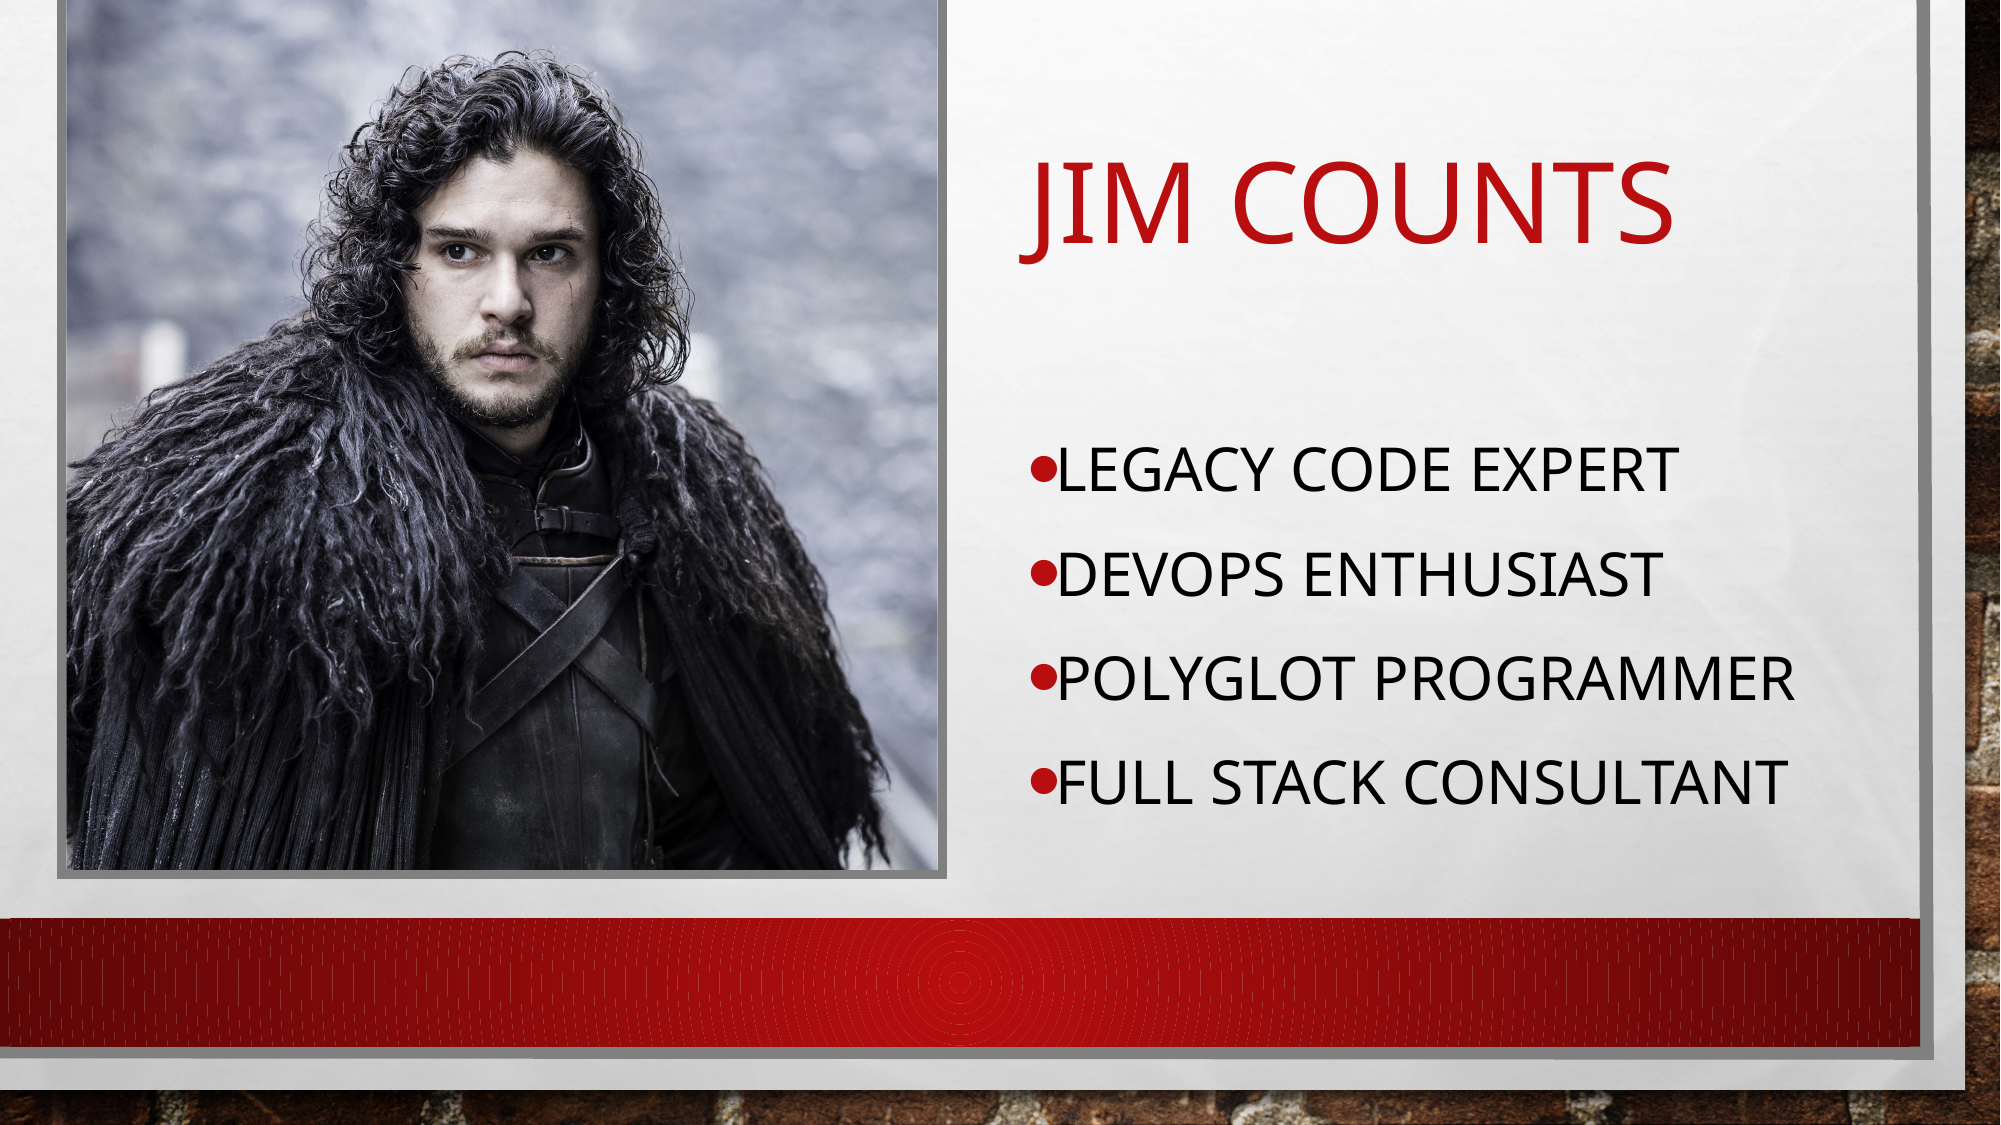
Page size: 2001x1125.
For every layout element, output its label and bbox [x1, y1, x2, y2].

picture [0, 0, 2000, 1125]
text_box [0, 0, 1966, 1091]
picture [66, 0, 939, 870]
